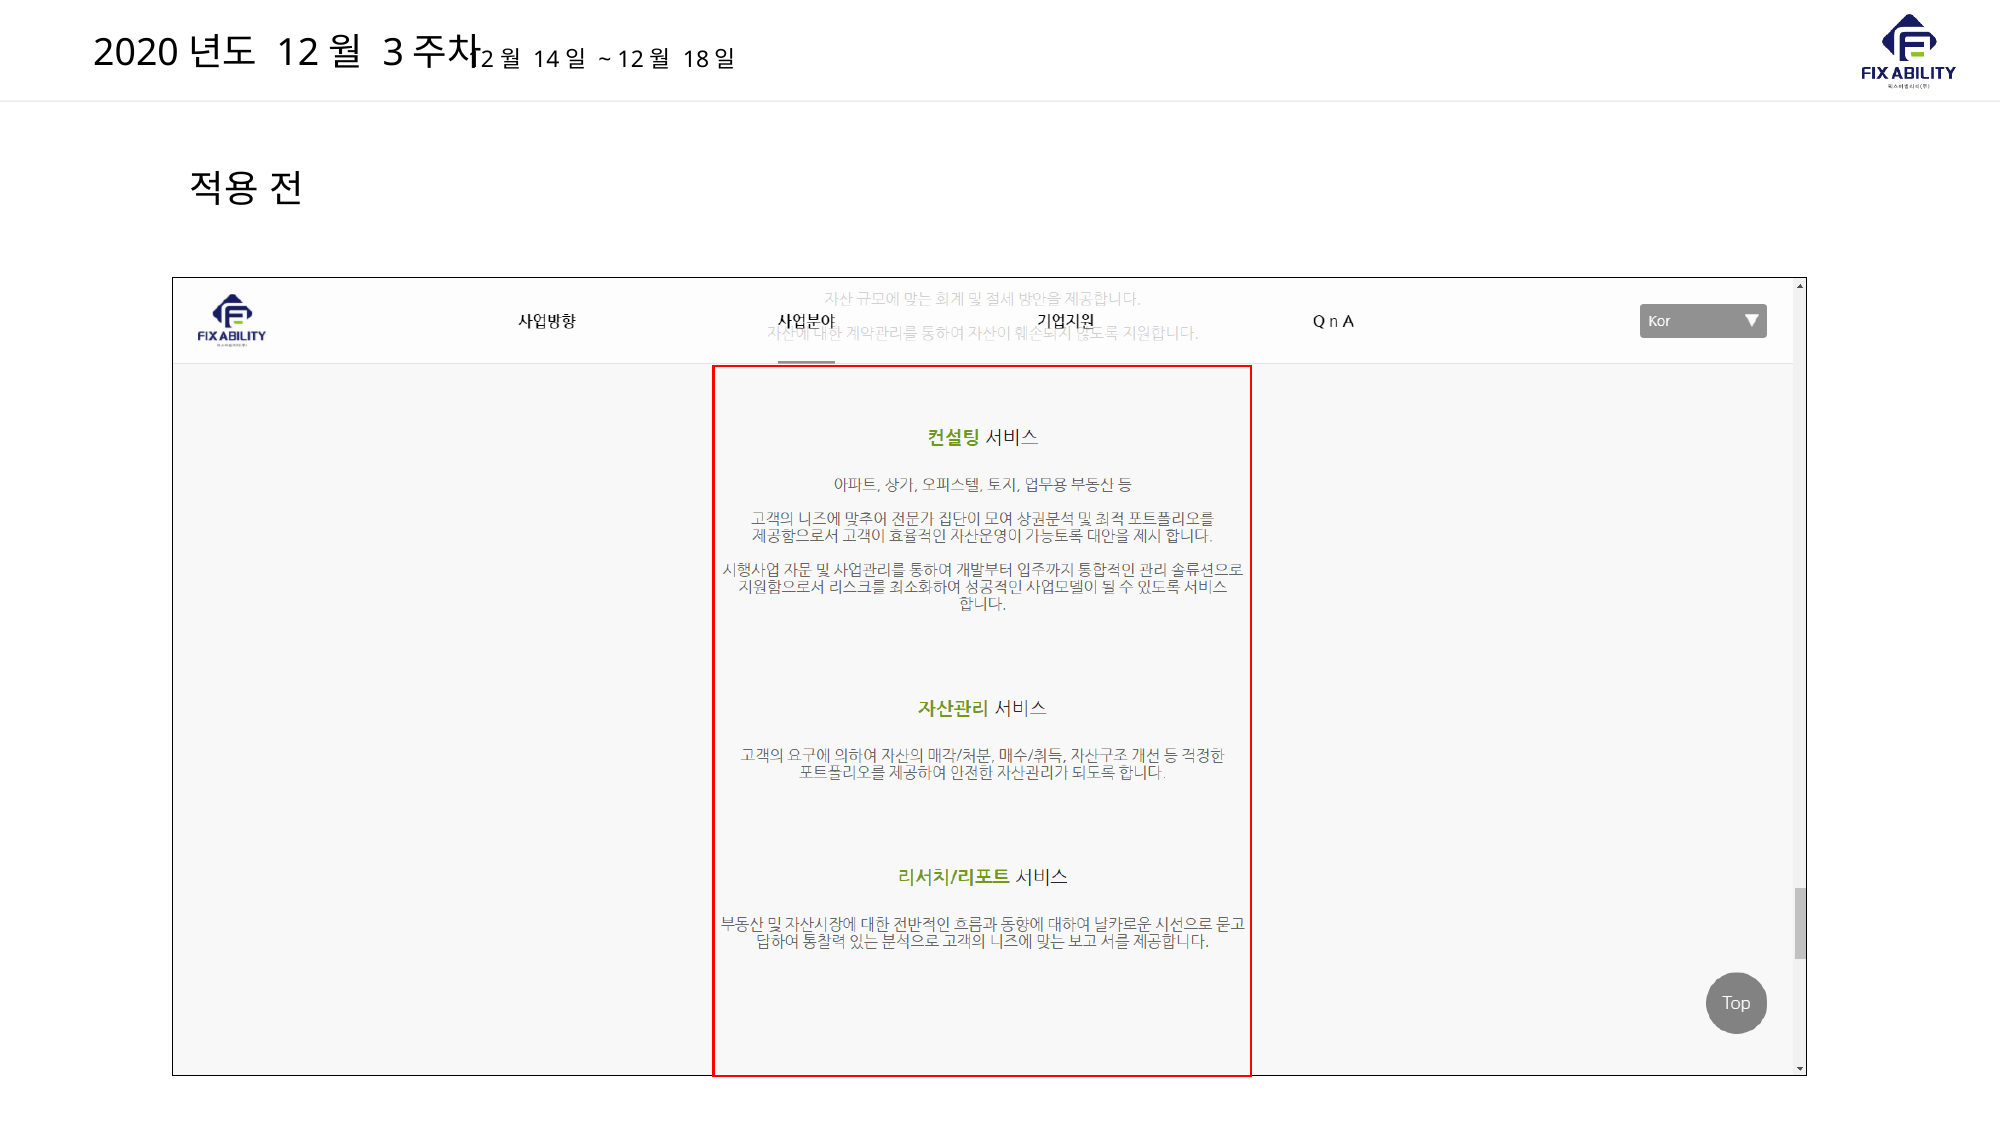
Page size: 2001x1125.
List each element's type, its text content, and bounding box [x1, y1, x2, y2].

text_box 2020년도 12월 3주차 [78, 20, 508, 80]
picture [172, 277, 1807, 1076]
picture [1816, 0, 2000, 103]
text_box 12월 14일 ~ 12월 18일 [453, 37, 751, 80]
text_box 적용 전 [175, 158, 319, 218]
